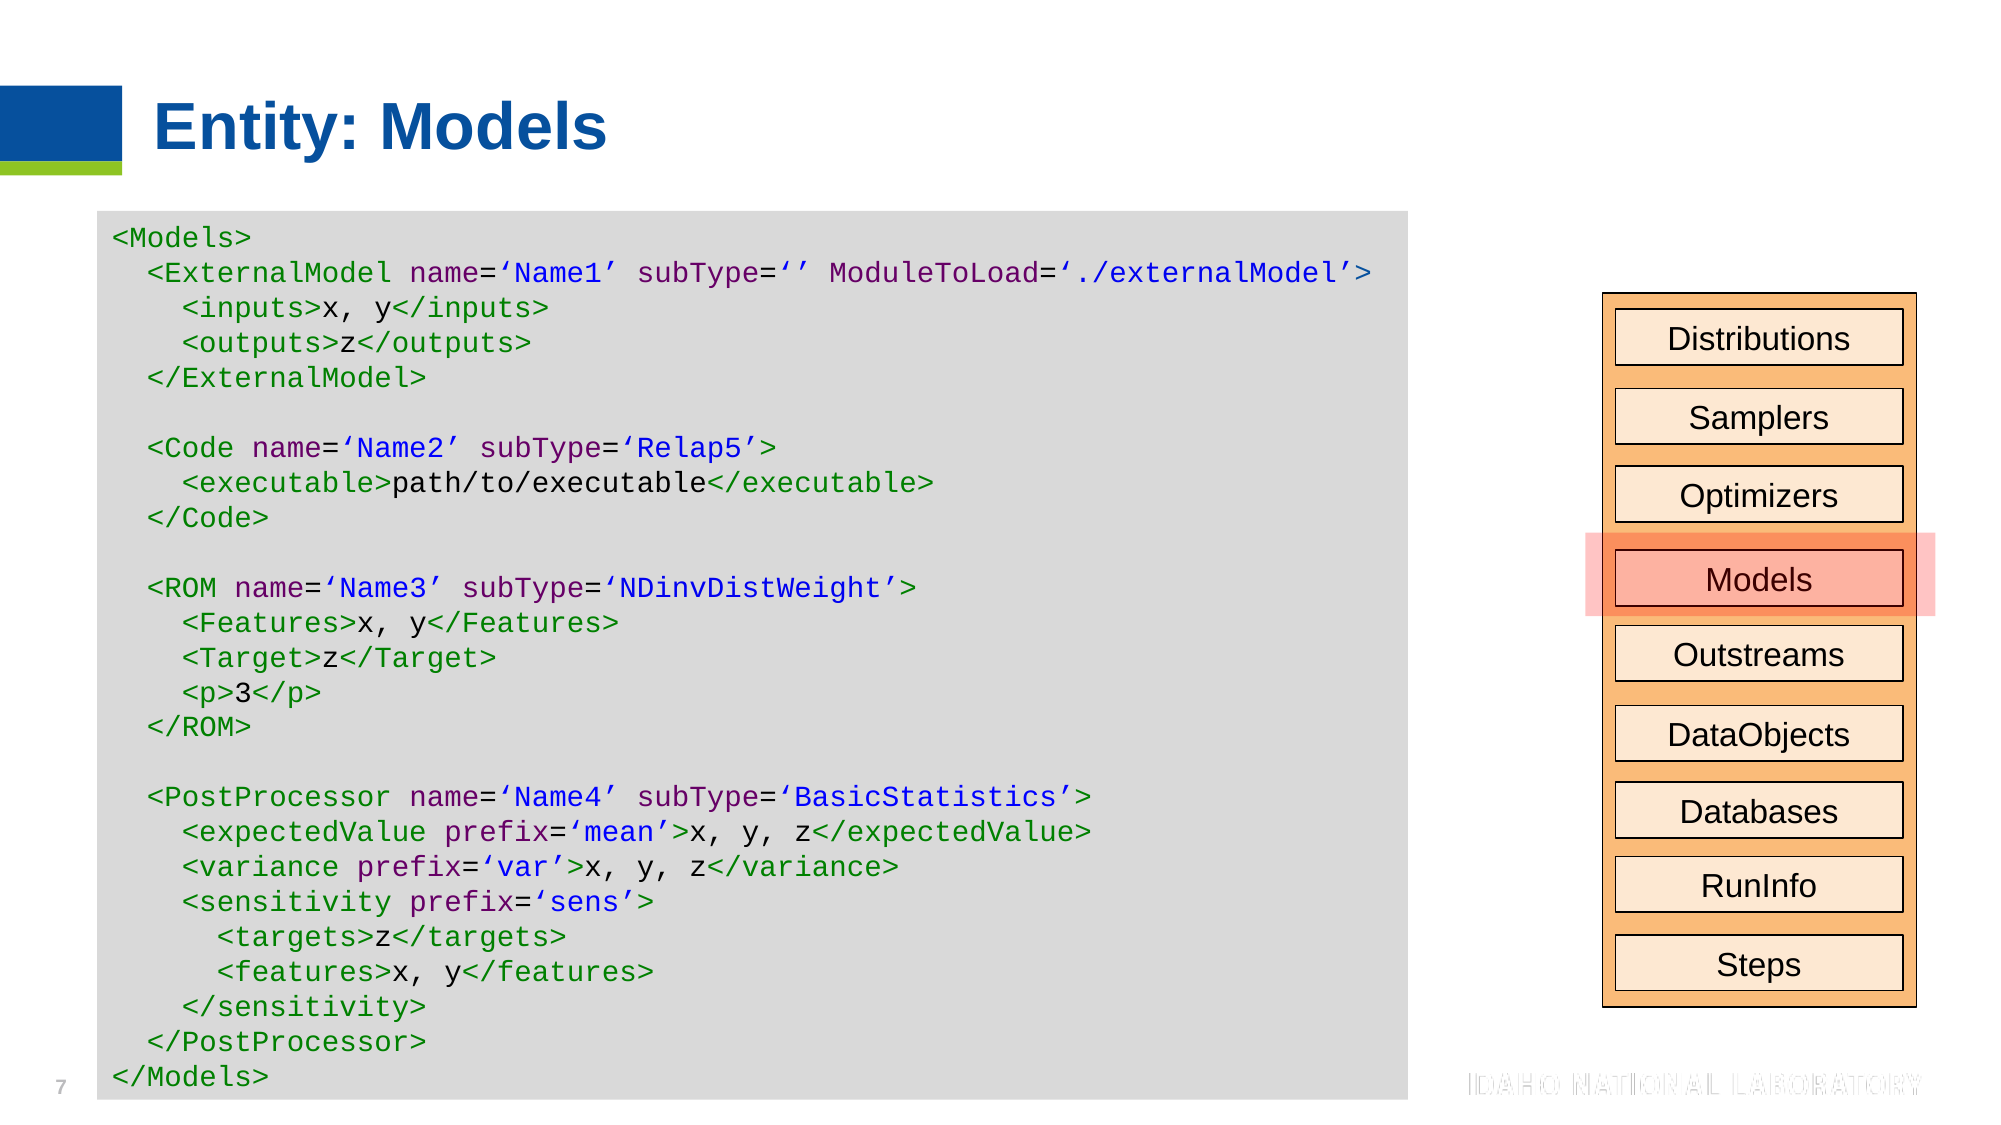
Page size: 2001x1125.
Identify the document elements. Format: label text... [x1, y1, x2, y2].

text_box [1602, 292, 1917, 532]
text_box DataObjects [1615, 705, 1903, 762]
text_box RunInfo [1615, 856, 1903, 913]
title Entity: Models [153, 91, 1863, 174]
text_box Samplers [1615, 388, 1903, 445]
slide_number 7 [25, 1065, 97, 1125]
text_box Optimizers [1615, 466, 1903, 522]
text_box [1585, 532, 1936, 617]
text_box <Models> <ExternalModel name=‘Name1’ subType=‘’ ModuleToLoad=‘./externalModel’> <inputs>x, y</inputs> <outputs>z</outputs> </ExternalModel> <Code name=‘Name2’ subType=‘Relap5’> <executable>path/to/executable</executable> </Code> <ROM name=‘Name3’ subType=‘NDinvDistWeight’> <Features>x, y</Features> <Target>z</Target> <p>3</p> </ROM> <PostProcessor name=‘Name4’ subType=‘BasicStatistics’> <expectedValue prefix=‘mean’>x, y, z</expectedValue> <variance prefix=‘var’>x, y, z</variance> <sensitivity prefix=‘sens’> <targets>z</targets> <features>x, y</features> </sensitivity> </PostProcessor> </Models> [97, 210, 1408, 1100]
text_box Steps [1615, 934, 1903, 991]
text_box Outstreams [1615, 625, 1903, 682]
text_box Distributions [1615, 309, 1903, 365]
text_box [1602, 617, 1917, 1007]
text_box Databases [1615, 782, 1903, 838]
